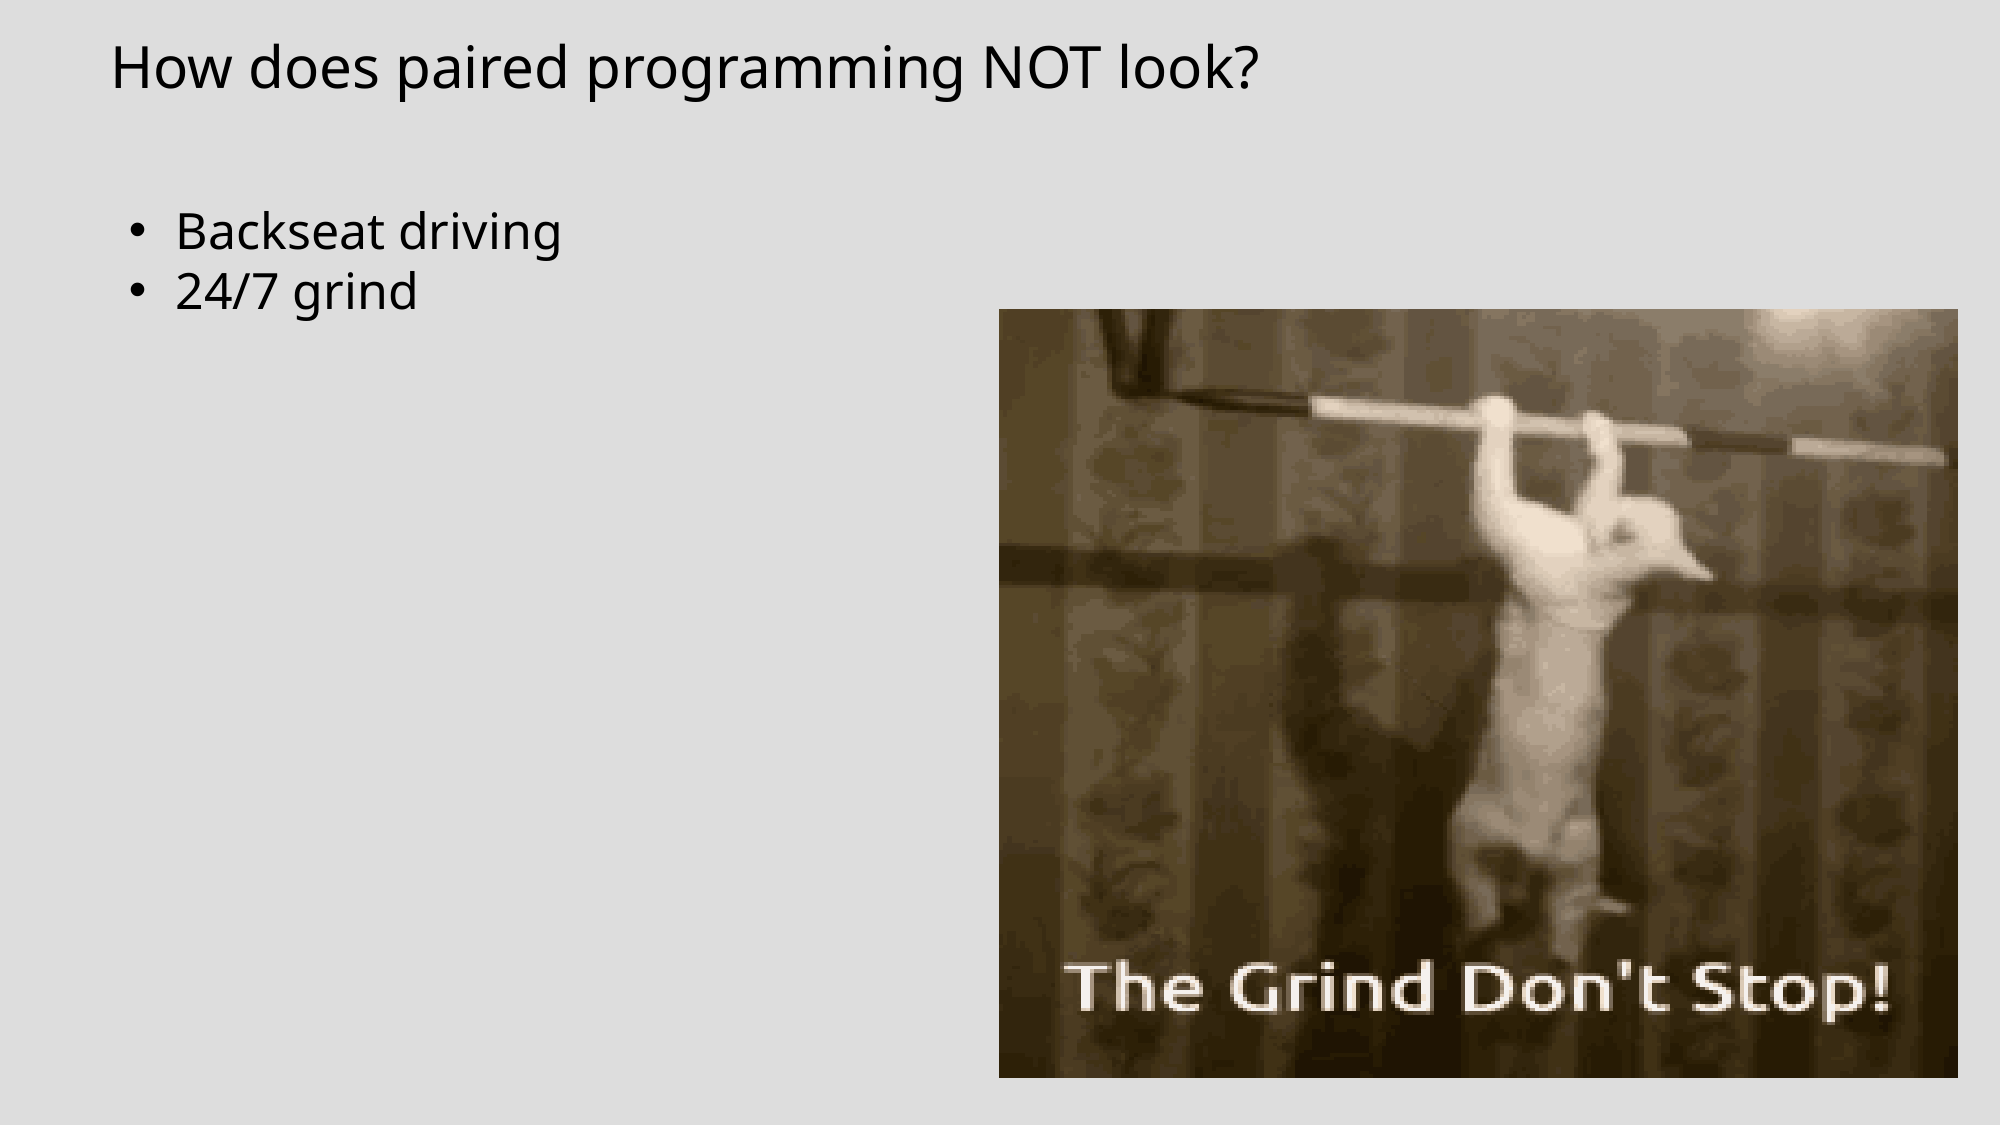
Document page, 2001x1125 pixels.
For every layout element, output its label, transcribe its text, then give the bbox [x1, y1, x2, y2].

text_box Backseat driving 24/7 grind [114, 192, 1141, 448]
picture [999, 309, 1958, 1078]
text_box How does paired programming NOT look? [95, 22, 1845, 178]
